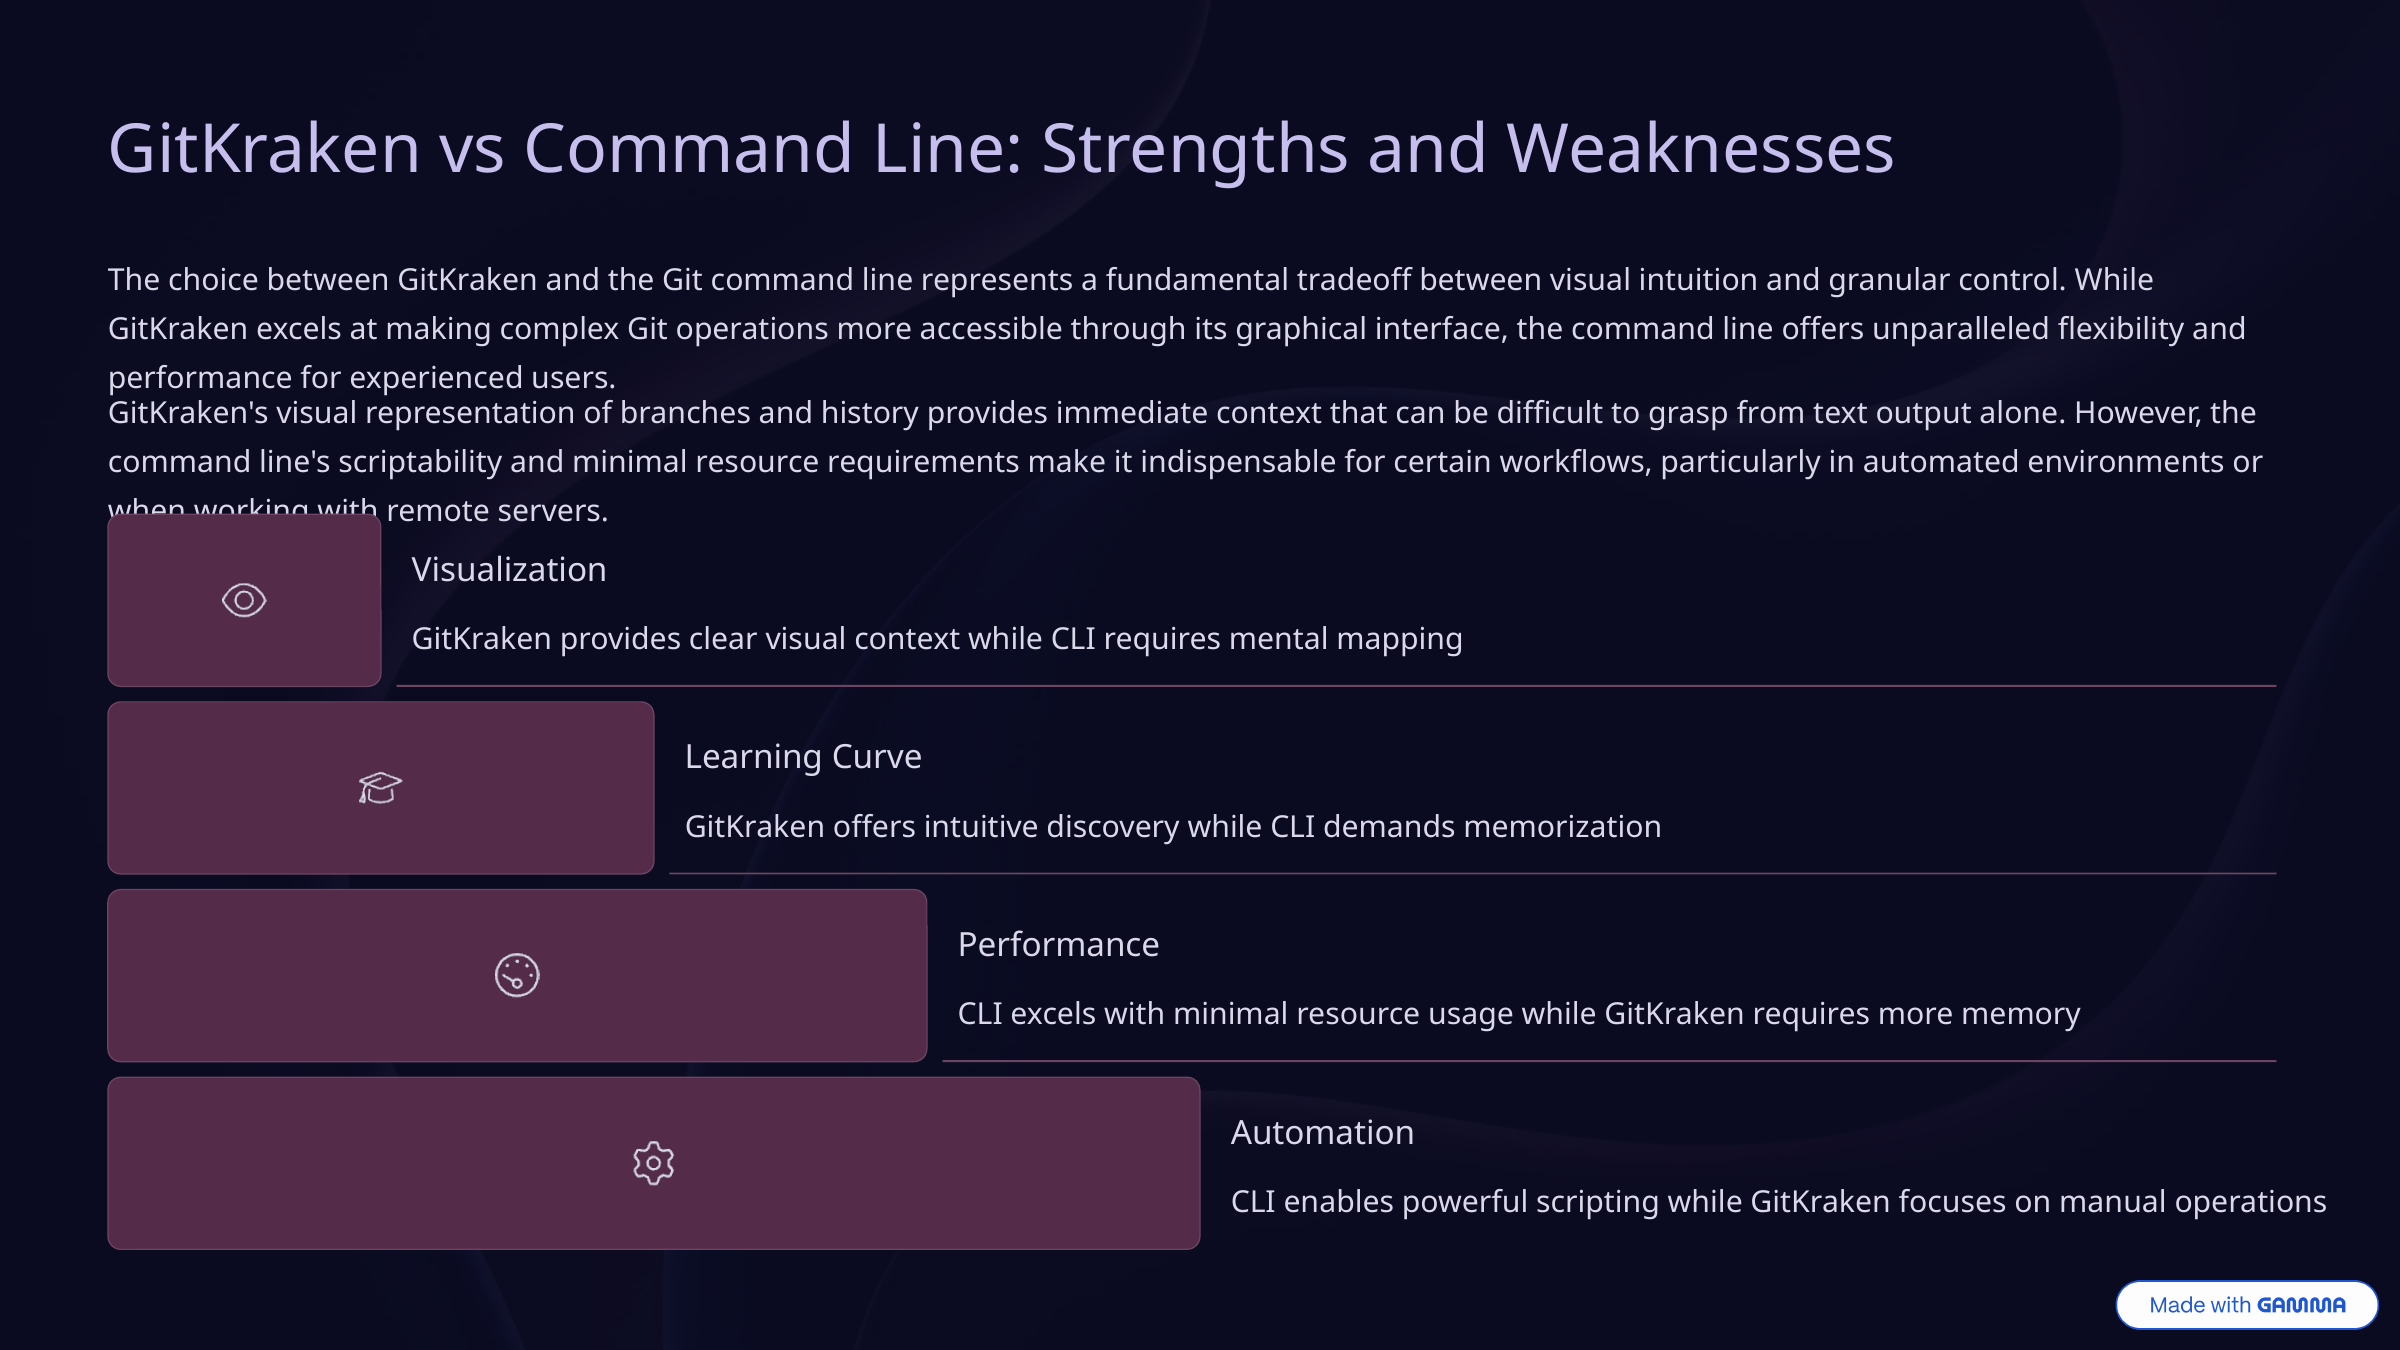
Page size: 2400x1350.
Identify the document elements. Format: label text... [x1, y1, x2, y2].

text_box GitKraken provides clear visual context while CLI requires mental mapping [411, 606, 1336, 656]
text_box [107, 1077, 1201, 1250]
text_box Automation [1230, 1108, 1574, 1151]
text_box GitKraken vs Command Line: Strengths and Weaknesses [107, 100, 2000, 187]
picture [495, 948, 540, 1003]
text_box CLI enables powerful scripting while GitKraken focuses on manual operations [1230, 1169, 2195, 1219]
text_box [107, 889, 927, 1062]
text_box [107, 514, 381, 687]
text_box [107, 701, 654, 875]
text_box CLI excels with minimal resource usage while GitKraken requires more memory [957, 981, 1944, 1031]
picture [2106, 1271, 2389, 1339]
text_box GitKraken offers intuitive discovery while CLI demands memorization [684, 794, 1548, 844]
picture [632, 1136, 676, 1191]
text_box GitKraken's visual representation of branches and history provides immediate context that can be difficult to grasp from text output alone. However, the command line's scriptability and minimal resource requirements make it indispensable for certain workflows, particularly in automated environments or when working with remote servers. [107, 381, 2292, 480]
text_box Learning Curve [684, 732, 1028, 776]
picture [222, 573, 267, 628]
text_box Performance [957, 920, 1301, 964]
picture [359, 760, 403, 816]
text_box The choice between GitKraken and the Git command line represents a fundamental tradeoff between visual intuition and granular control. While GitKraken excels at making complex Git operations more accessible through its graphical interface, the command line offers unparalleled flexibility and performance for experienced users. [107, 247, 2292, 347]
text_box Visualization [411, 545, 755, 588]
